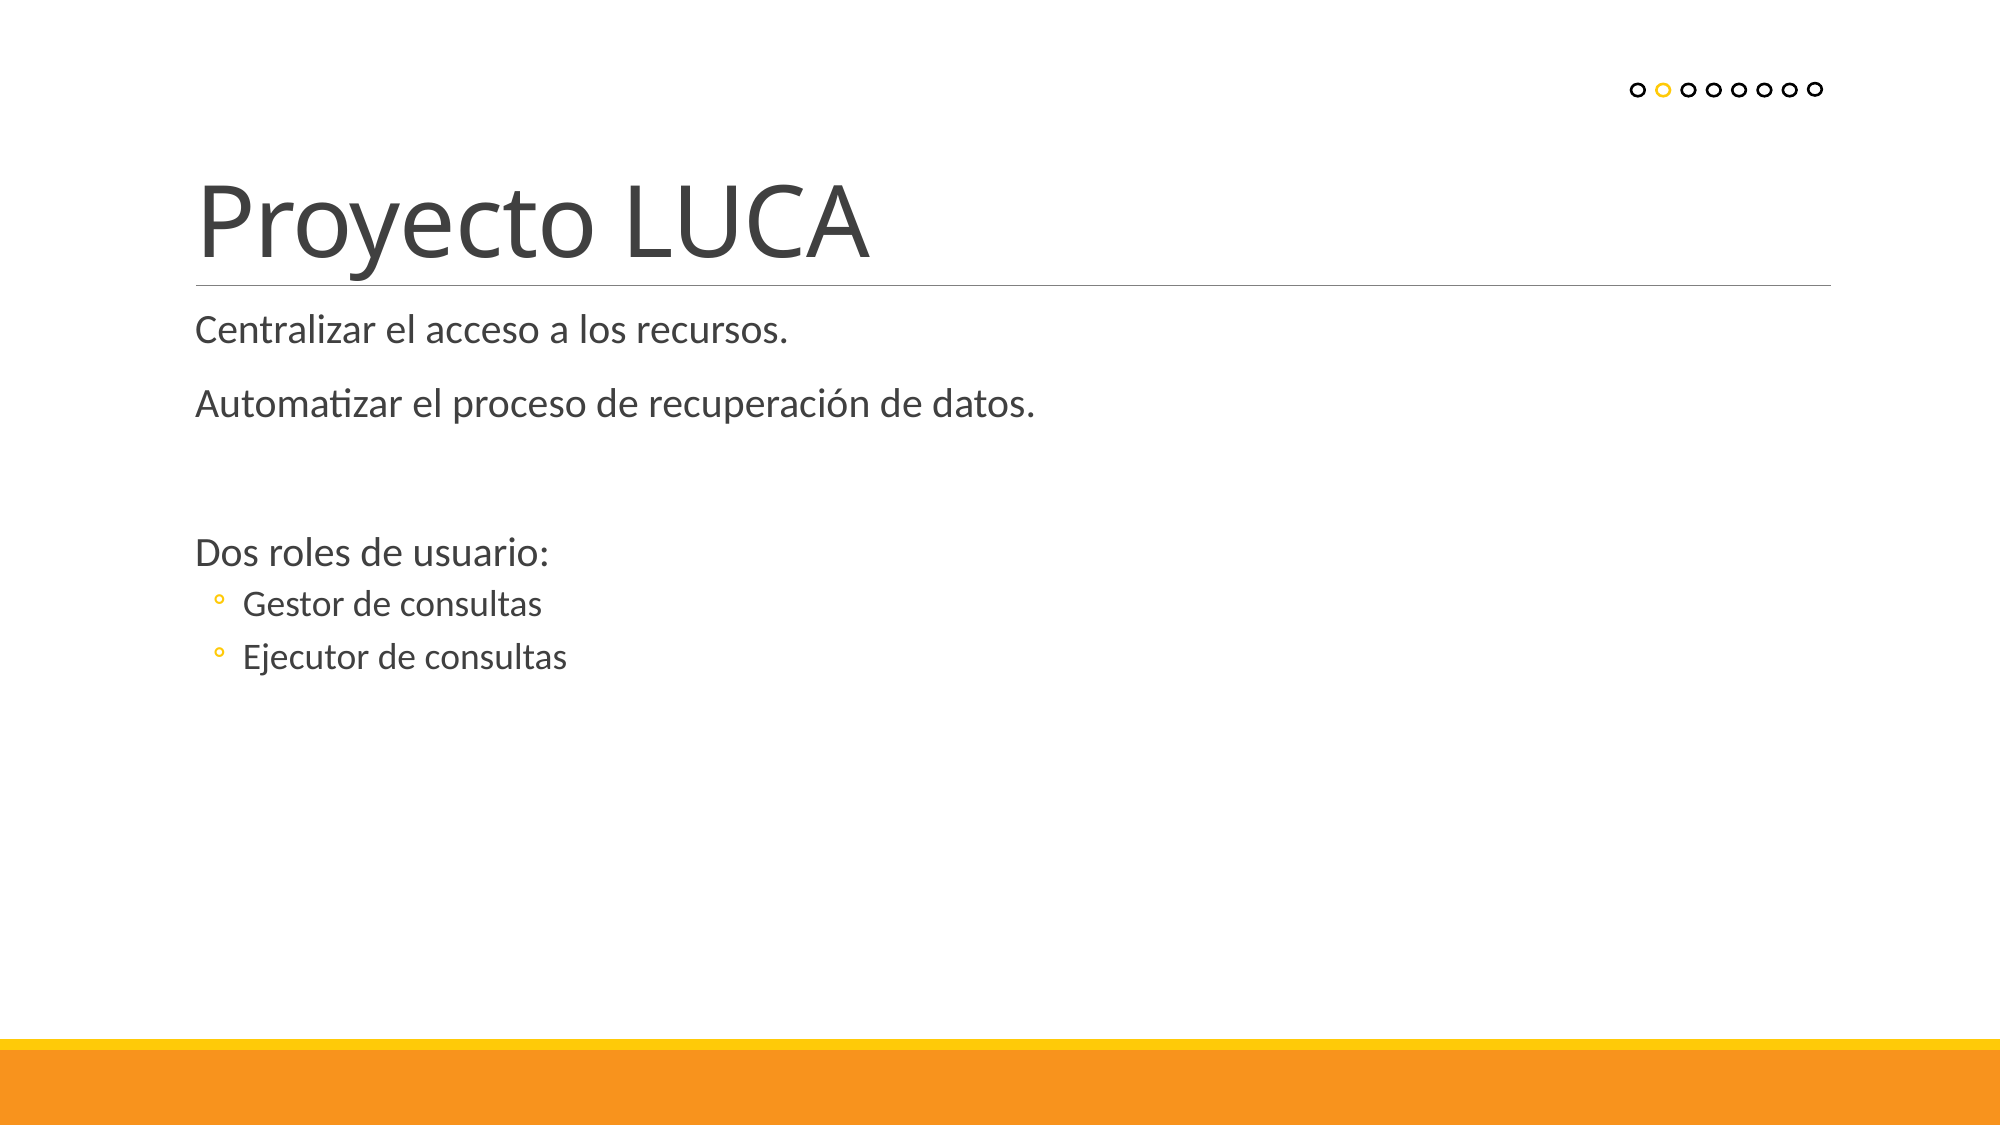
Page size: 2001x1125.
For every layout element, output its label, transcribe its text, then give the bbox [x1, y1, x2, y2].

text_box [1806, 81, 1824, 97]
text_box [1680, 82, 1697, 98]
text_box [1655, 82, 1672, 98]
text_box [1756, 82, 1773, 98]
list Centralizar el acceso a los recursos. Automatizar el proceso de recuperación de datos. Dos roles de usuario: Gestor de consultas Ejecutor de consultas [180, 300, 1905, 1042]
text_box [1629, 82, 1646, 98]
text_box [1730, 82, 1748, 98]
text_box [1781, 82, 1798, 98]
text_box [1705, 82, 1722, 98]
title Proyecto LUCA [180, 47, 1830, 285]
